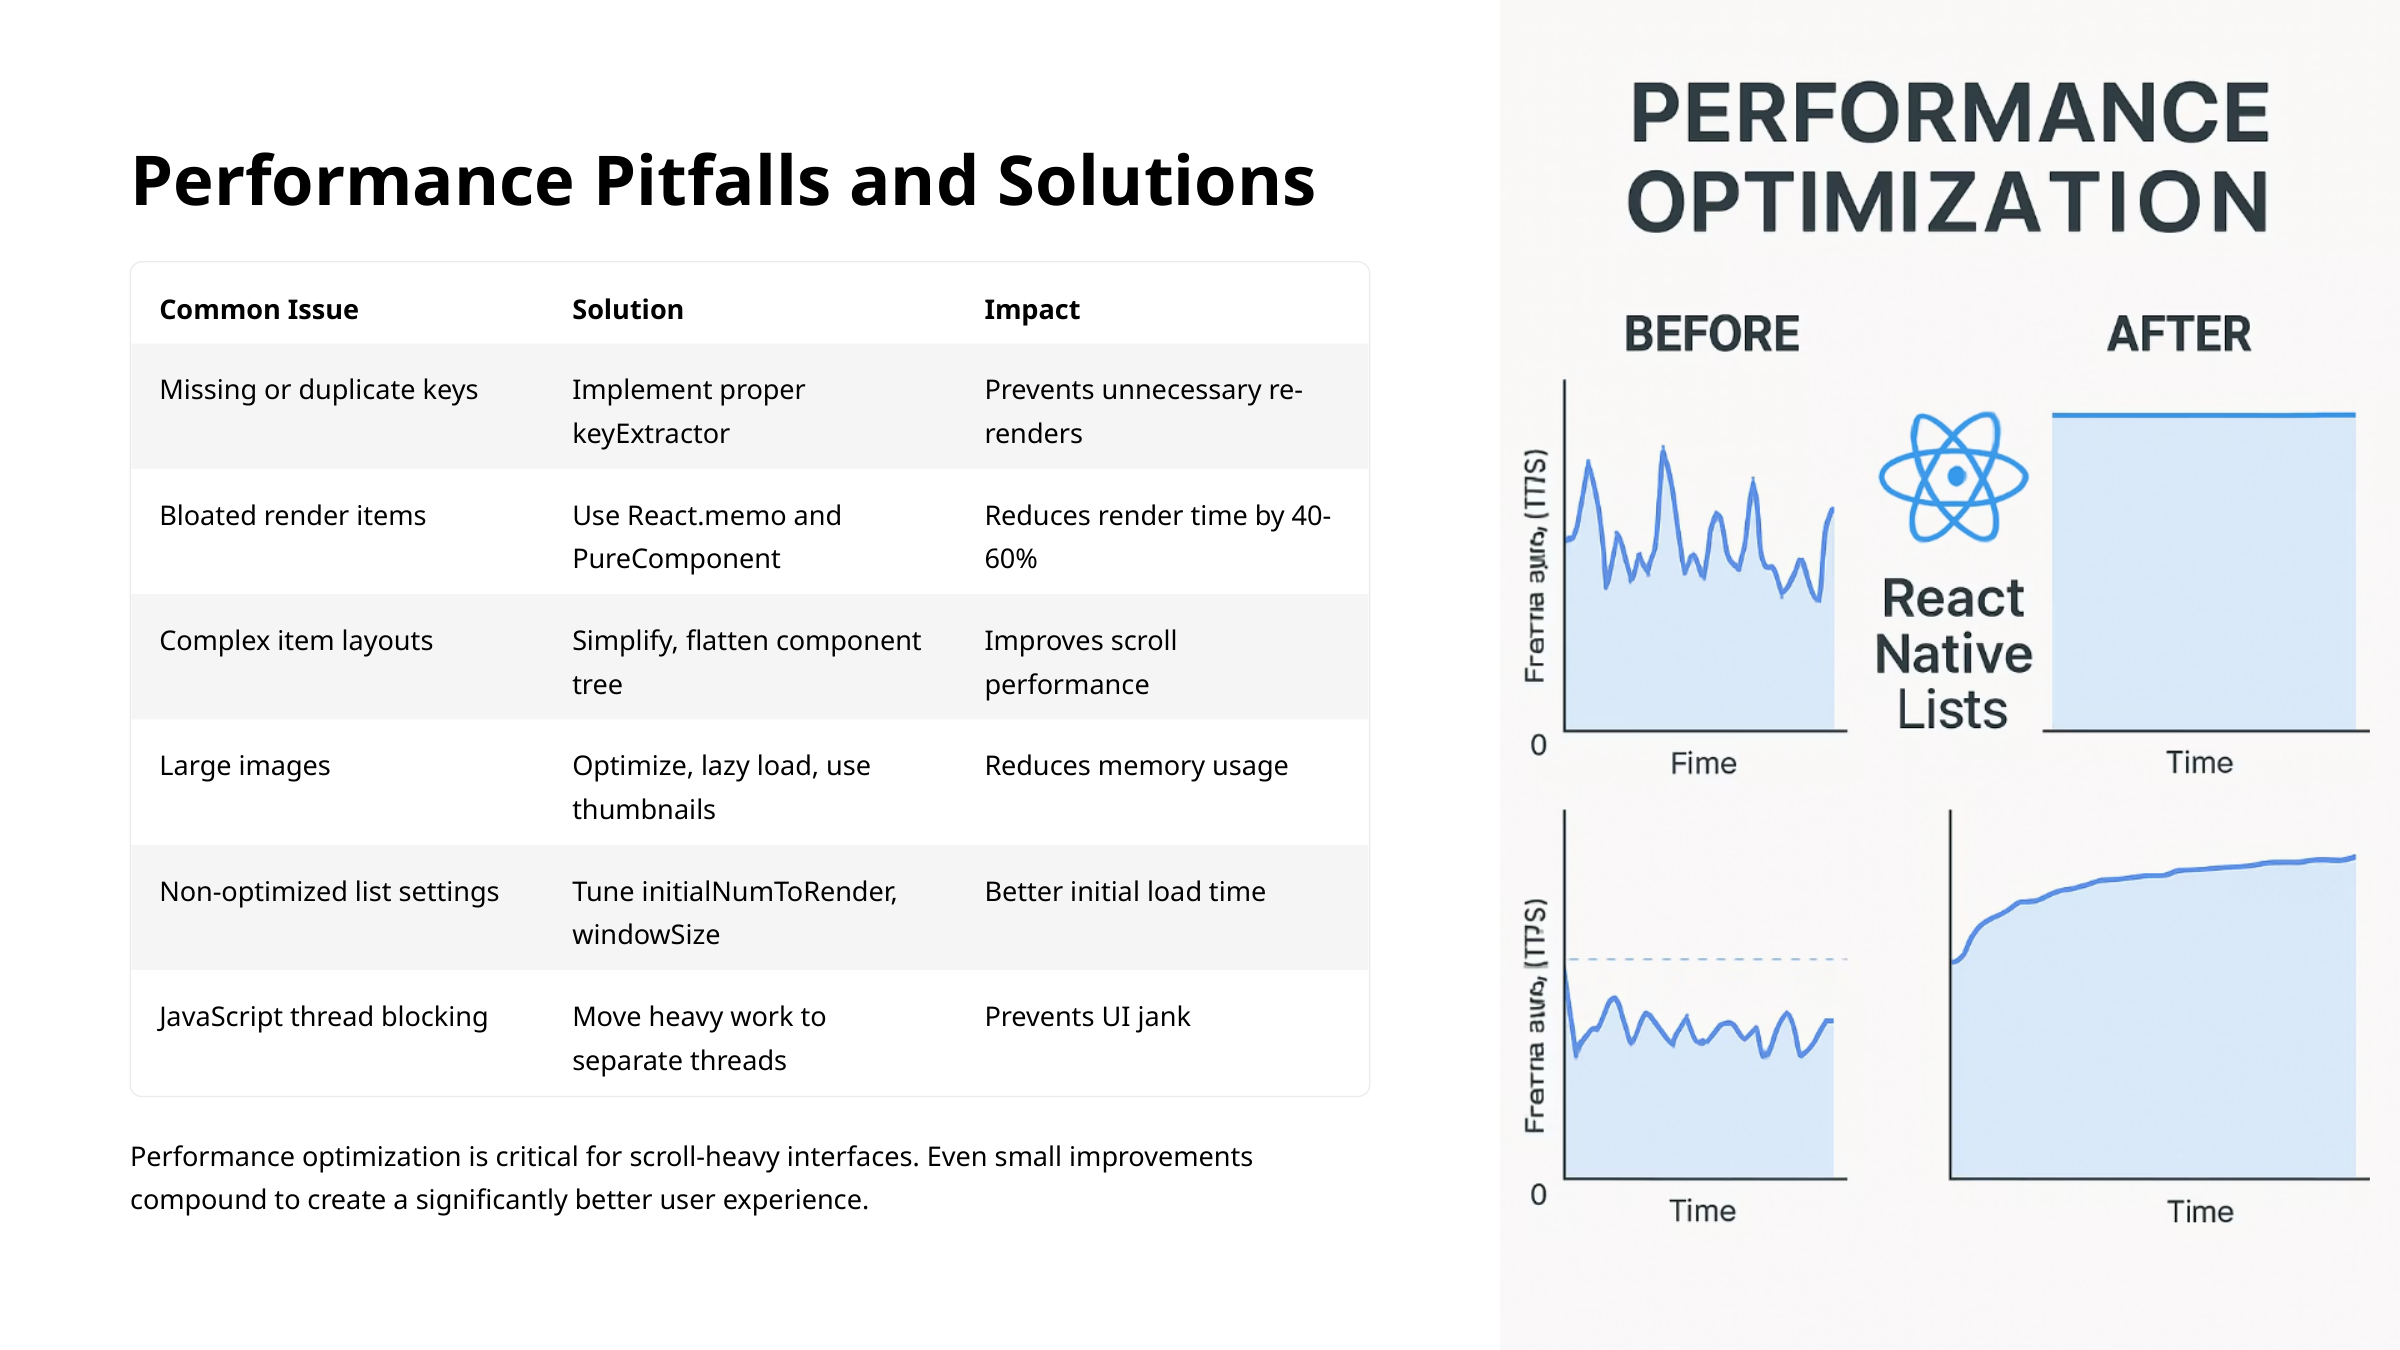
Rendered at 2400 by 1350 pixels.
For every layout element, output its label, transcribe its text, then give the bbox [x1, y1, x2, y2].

text_box [131, 468, 1369, 594]
text_box Prevents UI jank [984, 987, 1341, 1033]
text_box JavaScript thread blocking [159, 987, 516, 1033]
text_box Impact [984, 280, 1341, 326]
text_box Common Issue [159, 280, 516, 326]
text_box Missing or duplicate keys [159, 361, 516, 407]
text_box Use React.memo and PureComponent [572, 486, 928, 577]
text_box [131, 719, 1369, 844]
text_box [131, 263, 1369, 343]
text_box [131, 594, 1369, 719]
text_box Prevents unnecessary re-renders [984, 361, 1341, 451]
text_box Bloated render items [159, 486, 516, 532]
text_box Performance optimization is critical for scroll-heavy interfaces. Even small improvements compound to create a significantly better user experience. [130, 1127, 1370, 1218]
text_box [131, 970, 1369, 1096]
text_box [131, 343, 1369, 468]
text_box Tune initialNumToRender, windowSize [572, 862, 928, 952]
text_box Performance Pitfalls and Solutions [130, 132, 1304, 220]
text_box Move heavy work to separate threads [572, 987, 928, 1078]
text_box Complex item layouts [159, 612, 516, 657]
text_box Large images [159, 737, 516, 783]
text_box Non-optimized list settings [159, 862, 516, 908]
text_box Improves scroll performance [984, 612, 1341, 702]
picture [1499, 0, 2400, 1350]
text_box [131, 844, 1369, 970]
text_box Simplify, flatten component tree [572, 612, 928, 702]
text_box Reduces render time by 40-60% [984, 486, 1341, 577]
text_box Better initial load time [984, 862, 1341, 908]
text_box Solution [572, 280, 928, 326]
text_box Implement proper keyExtractor [572, 361, 928, 451]
text_box Reduces memory usage [984, 737, 1341, 783]
text_box Optimize, lazy load, use thumbnails [572, 737, 928, 827]
